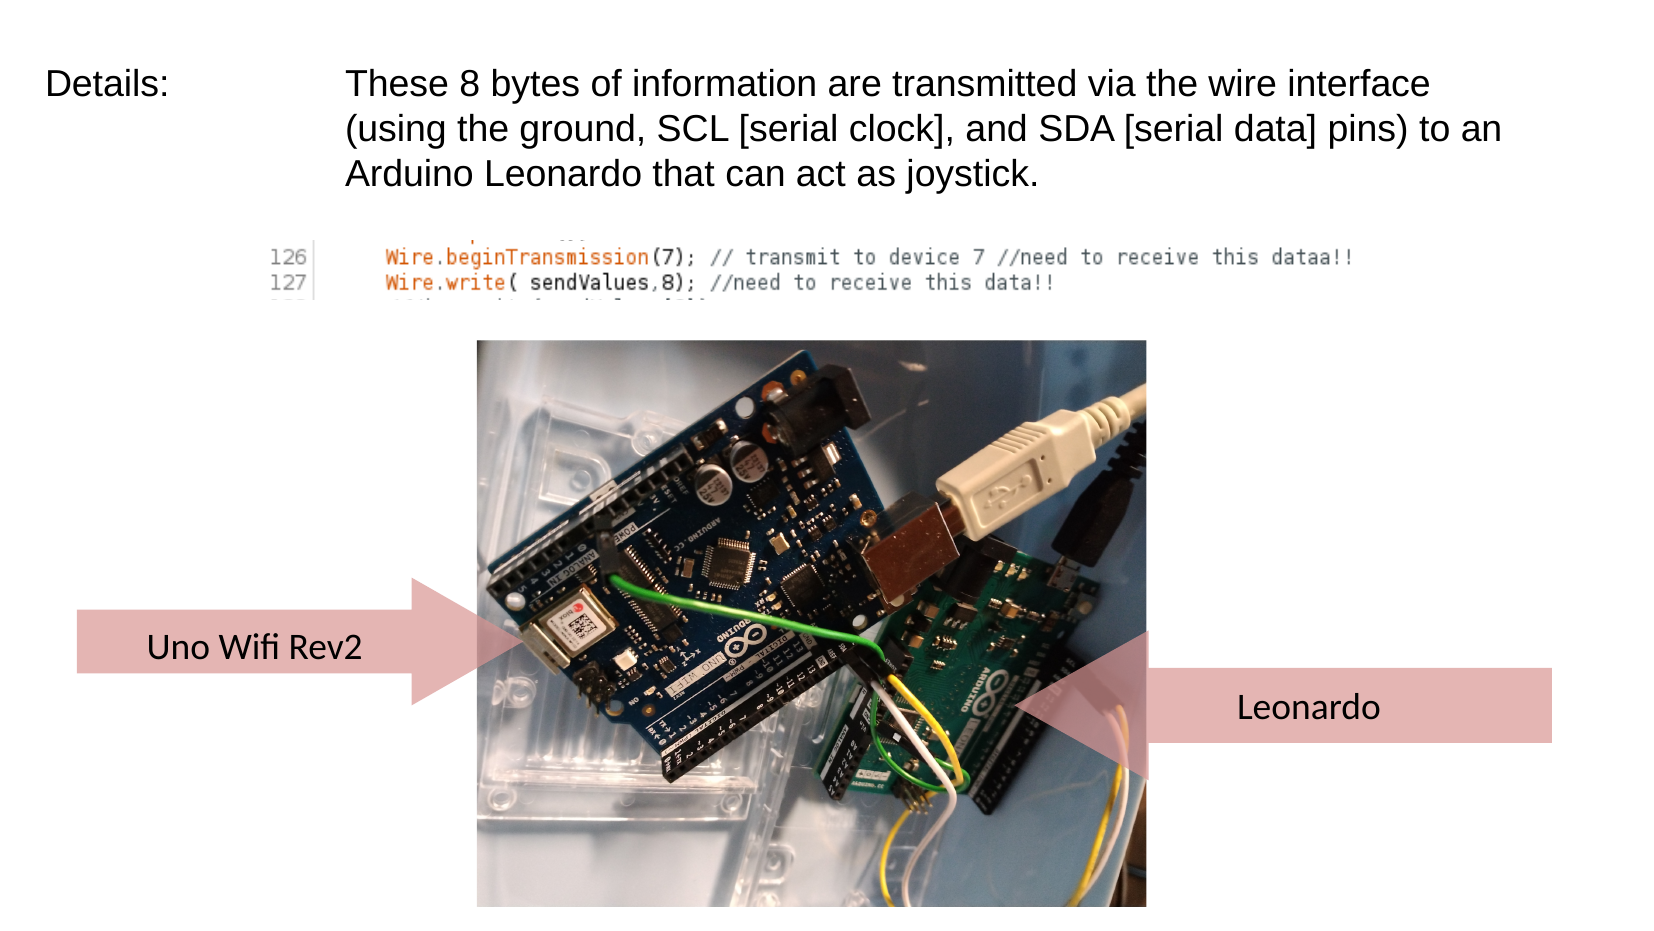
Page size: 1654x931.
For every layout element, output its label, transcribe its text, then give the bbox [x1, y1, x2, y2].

text_box [76, 577, 523, 706]
picture [254, 239, 1431, 931]
text_box Leonardo [1222, 675, 1435, 735]
text_box Details: These 8 bytes of information are transmitted via the wire interface (using the ground, SCL [serial clock], and SDA [serial data] pins) to an Arduino Leonardo that can act as joystick. [30, 51, 1470, 192]
text_box [1101, 630, 1552, 781]
text_box Uno Wifi Rev2 [131, 614, 378, 675]
